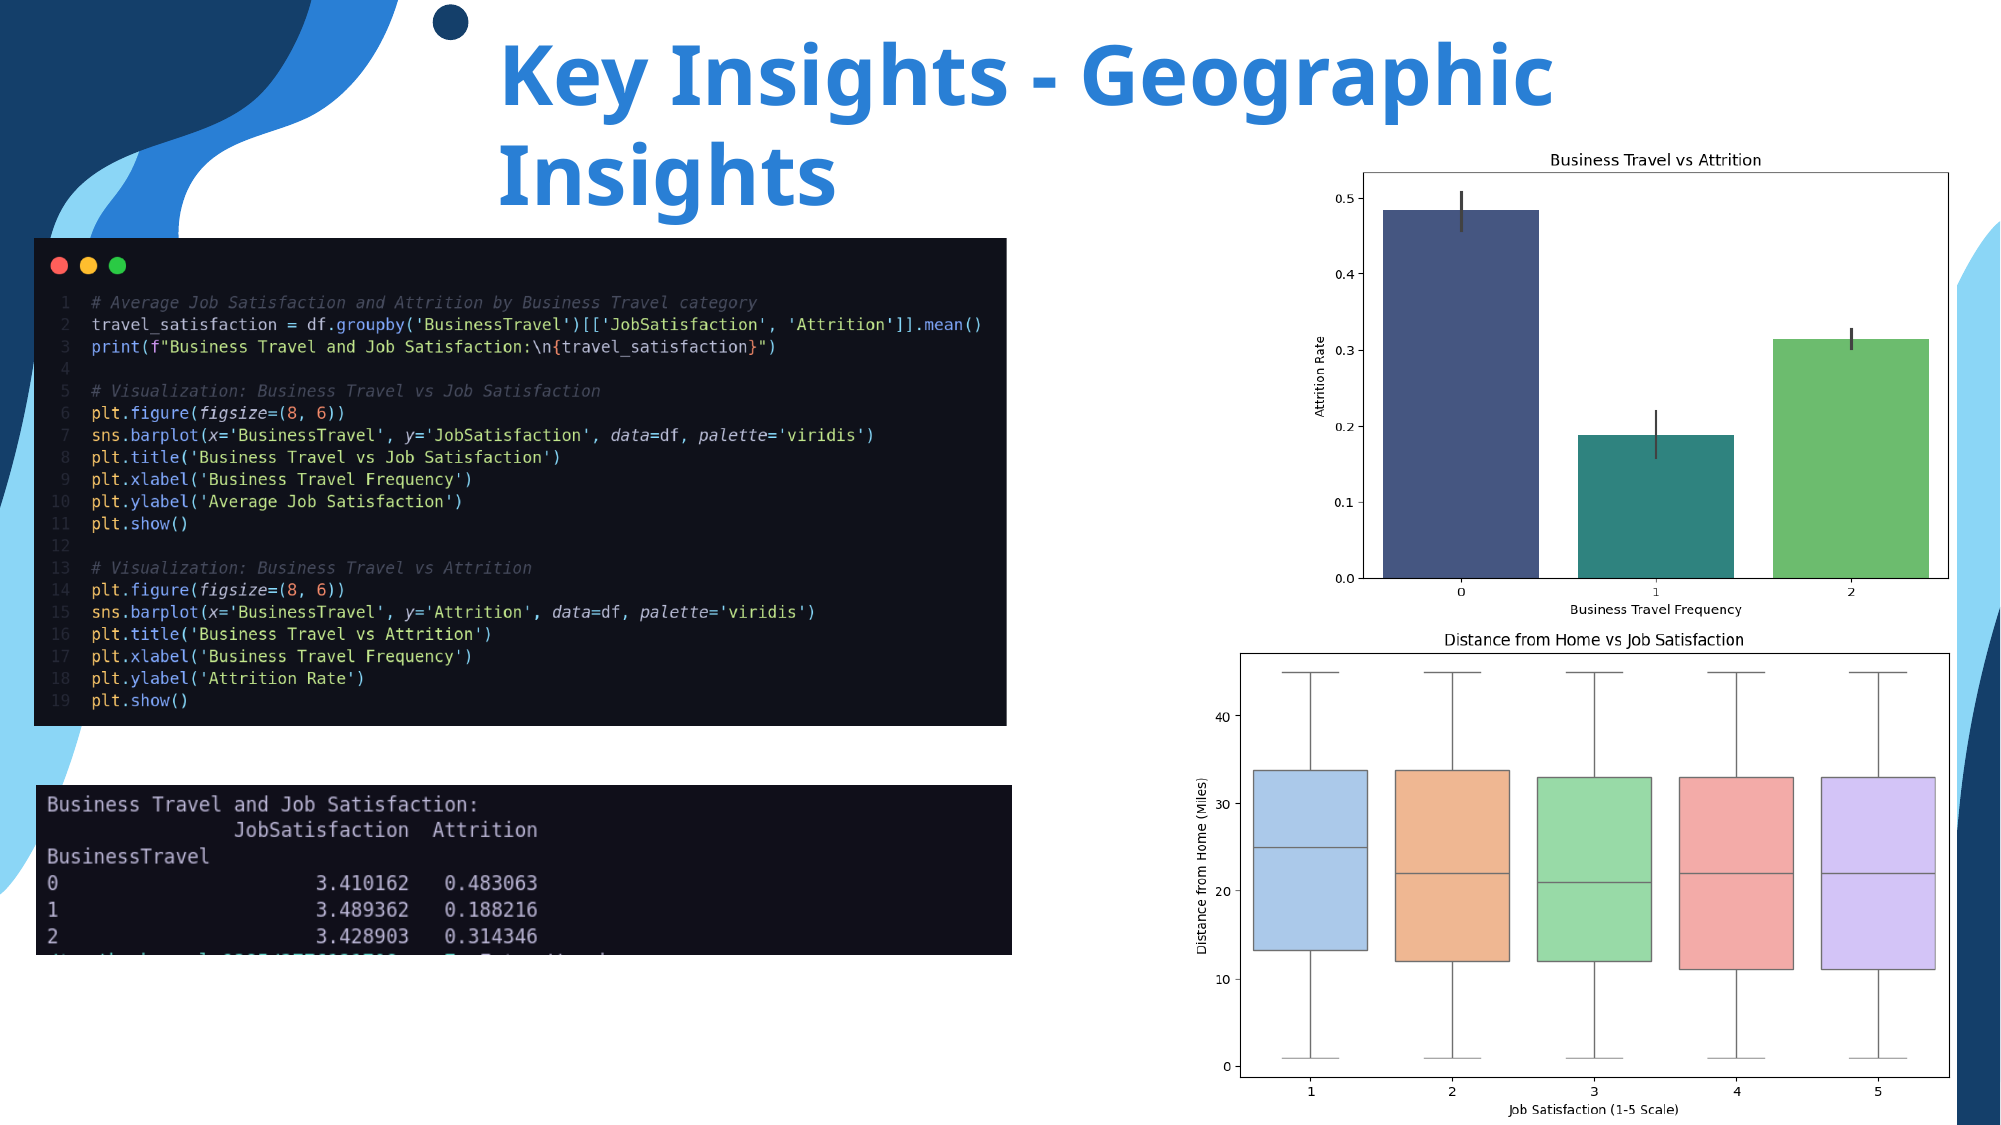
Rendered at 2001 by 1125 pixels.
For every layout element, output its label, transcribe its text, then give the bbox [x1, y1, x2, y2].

picture [33, 238, 1007, 726]
picture [36, 785, 1012, 956]
text_box Key Insights - Geographic Insights [498, 21, 1672, 222]
picture [1186, 144, 1957, 1125]
